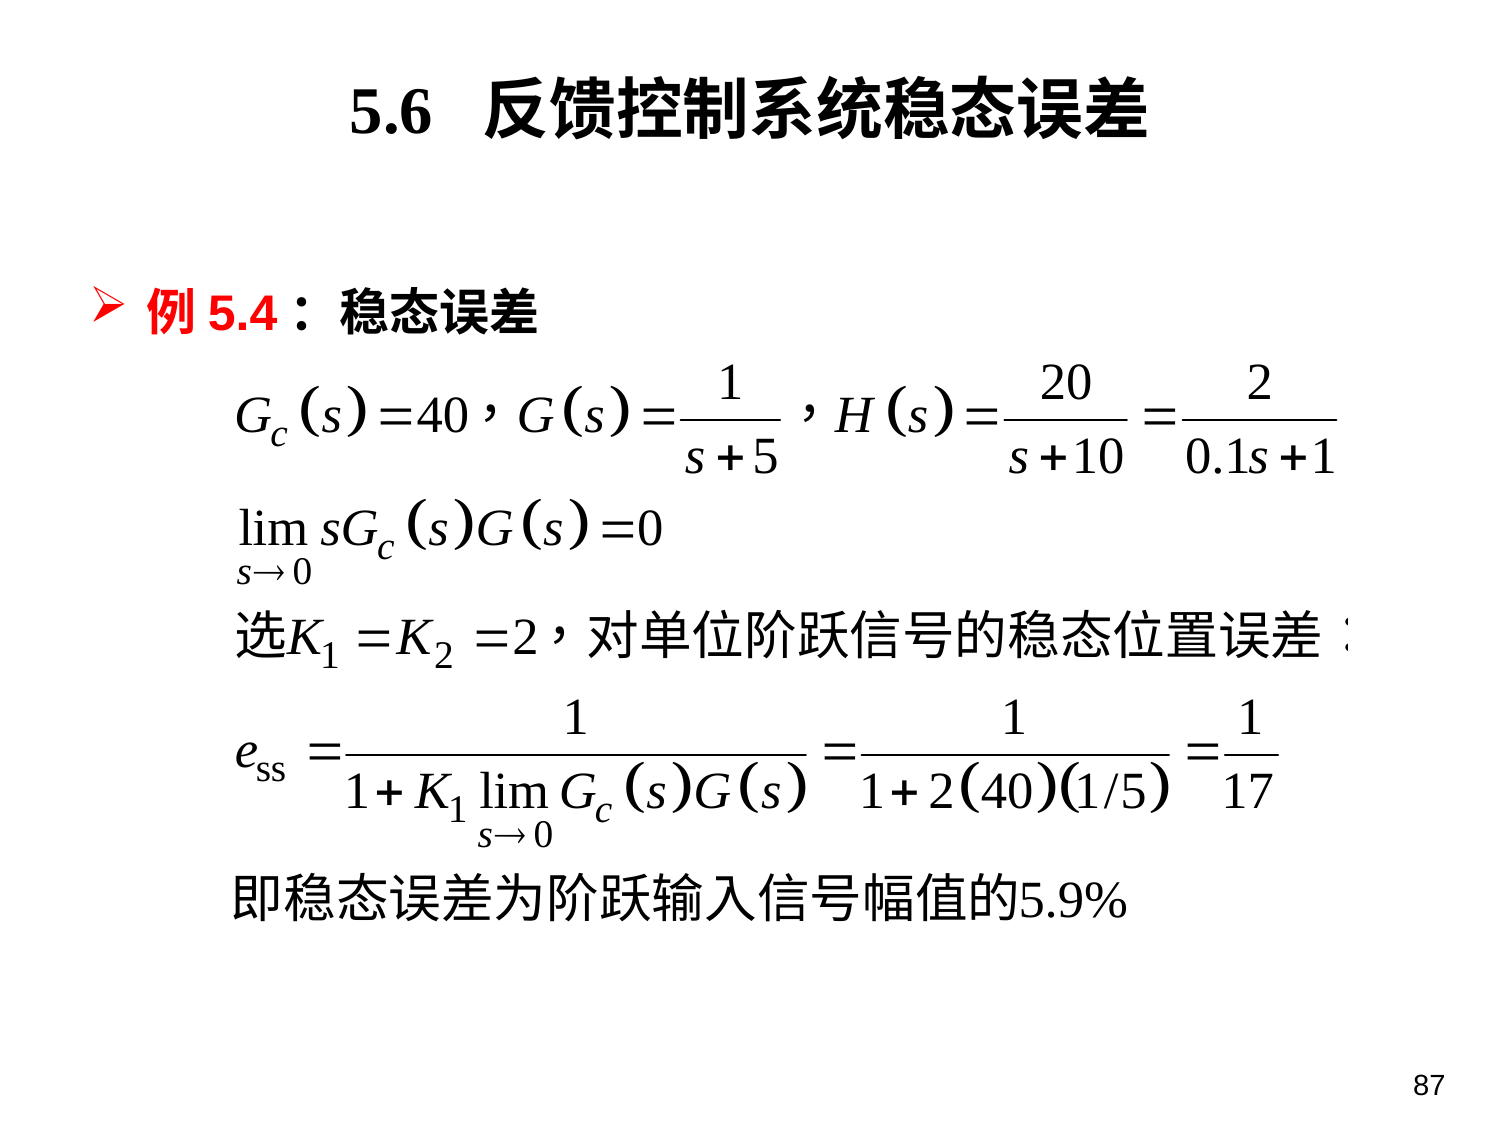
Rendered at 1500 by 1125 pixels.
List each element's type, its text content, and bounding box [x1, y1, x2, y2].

text_box 5.6 反馈控制系统稳态误差 [74, 59, 1425, 155]
text_box 例5.4：稳态误差 [74, 243, 1500, 350]
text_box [227, 349, 1348, 935]
text_box 87 [1376, 1058, 1461, 1105]
